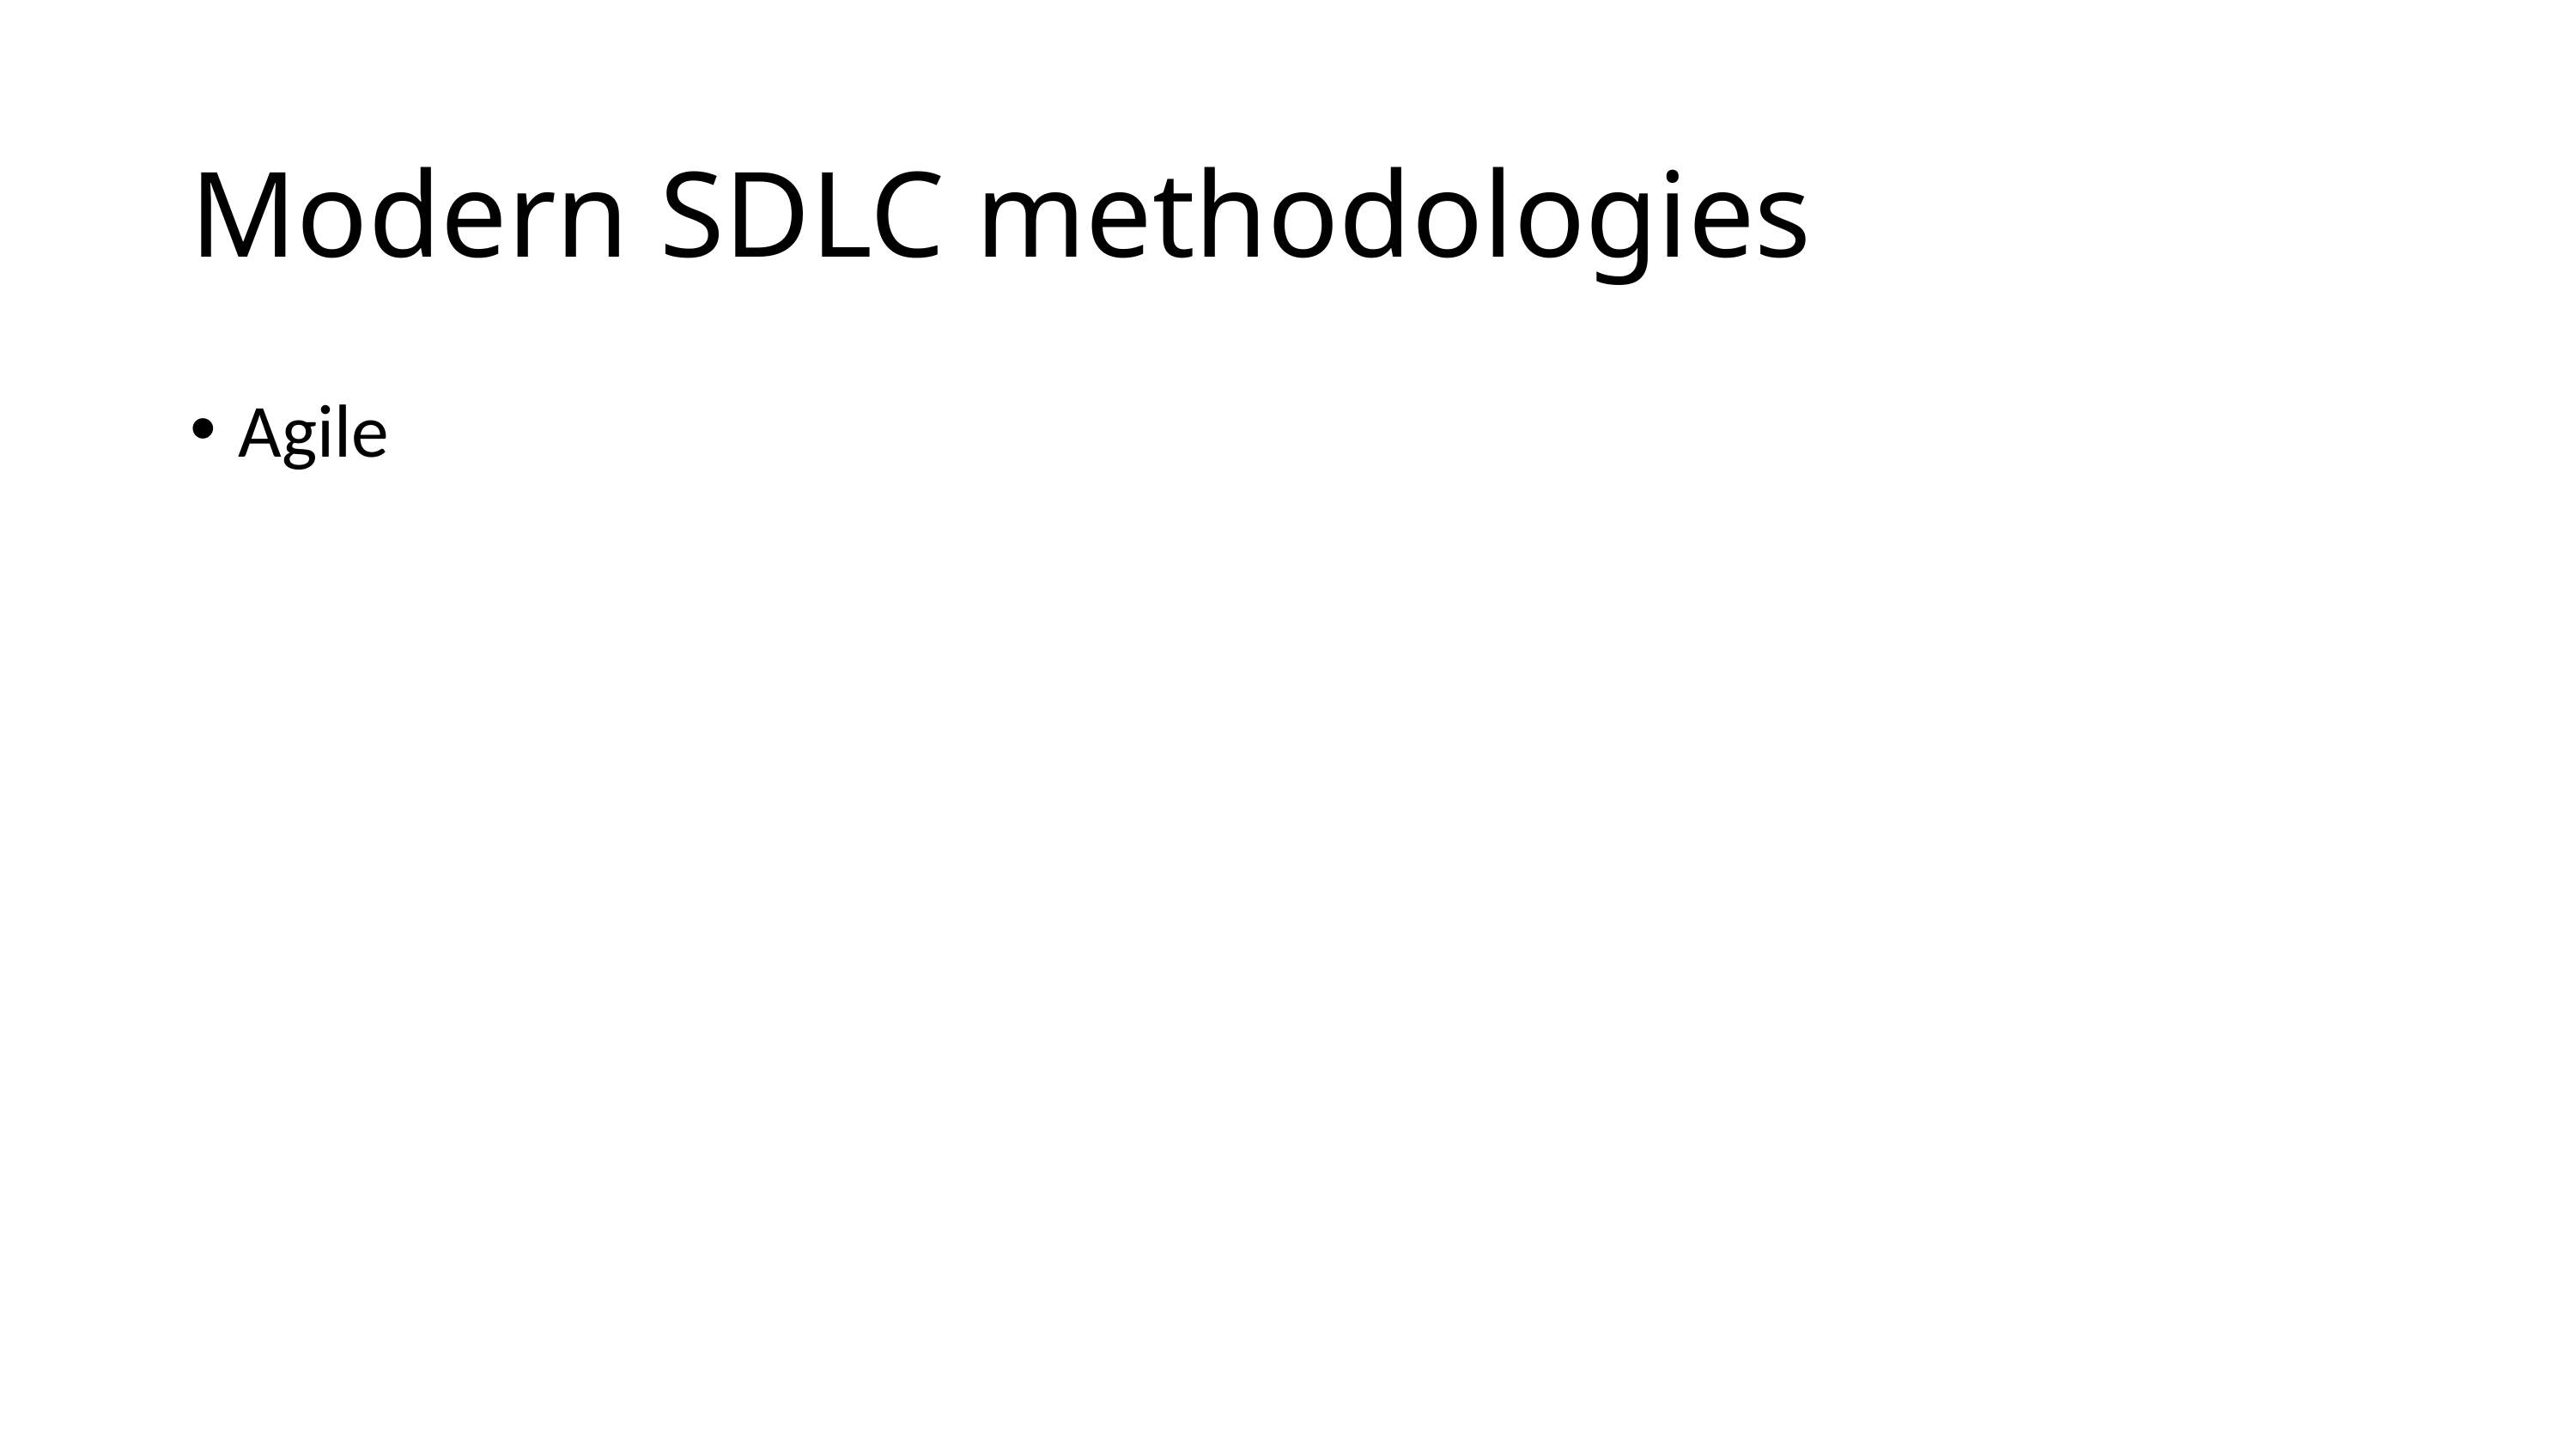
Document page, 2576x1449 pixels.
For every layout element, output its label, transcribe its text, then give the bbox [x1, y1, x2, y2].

list Agile [177, 385, 2399, 1305]
title Modern SDLC methodologies [177, 78, 2399, 359]
